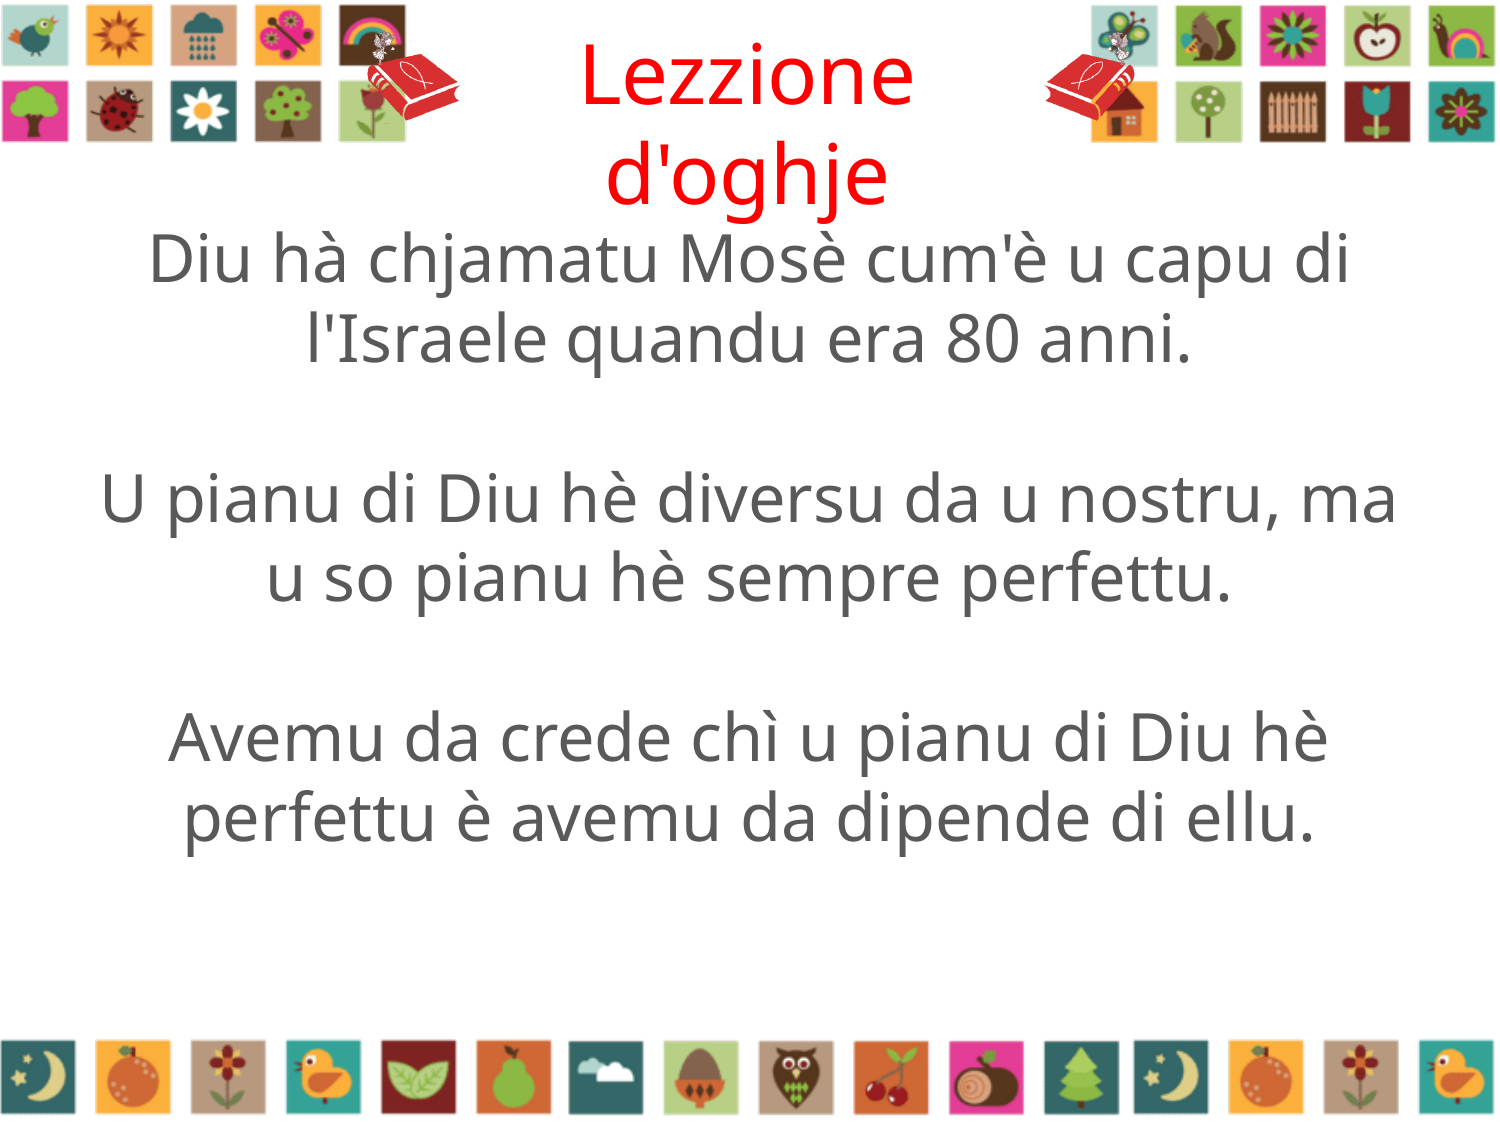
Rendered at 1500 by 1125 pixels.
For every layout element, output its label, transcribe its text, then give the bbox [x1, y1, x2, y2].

text_box Lezzione d'oghje [414, 13, 1080, 208]
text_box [0, 1028, 1500, 1118]
picture [1013, 3, 1500, 150]
text_box Diu hà chjamatu Mosè cum'è u capu di l'Israele quandu era 80 anni. U pianu di Diu hè diversu da u nostru, ma u so pianu hè sempre perfettu. Avemu da crede chì u pianu di Diu hè perfettu è avemu da dipende di ellu. [76, 208, 1424, 863]
picture [0, 3, 492, 150]
